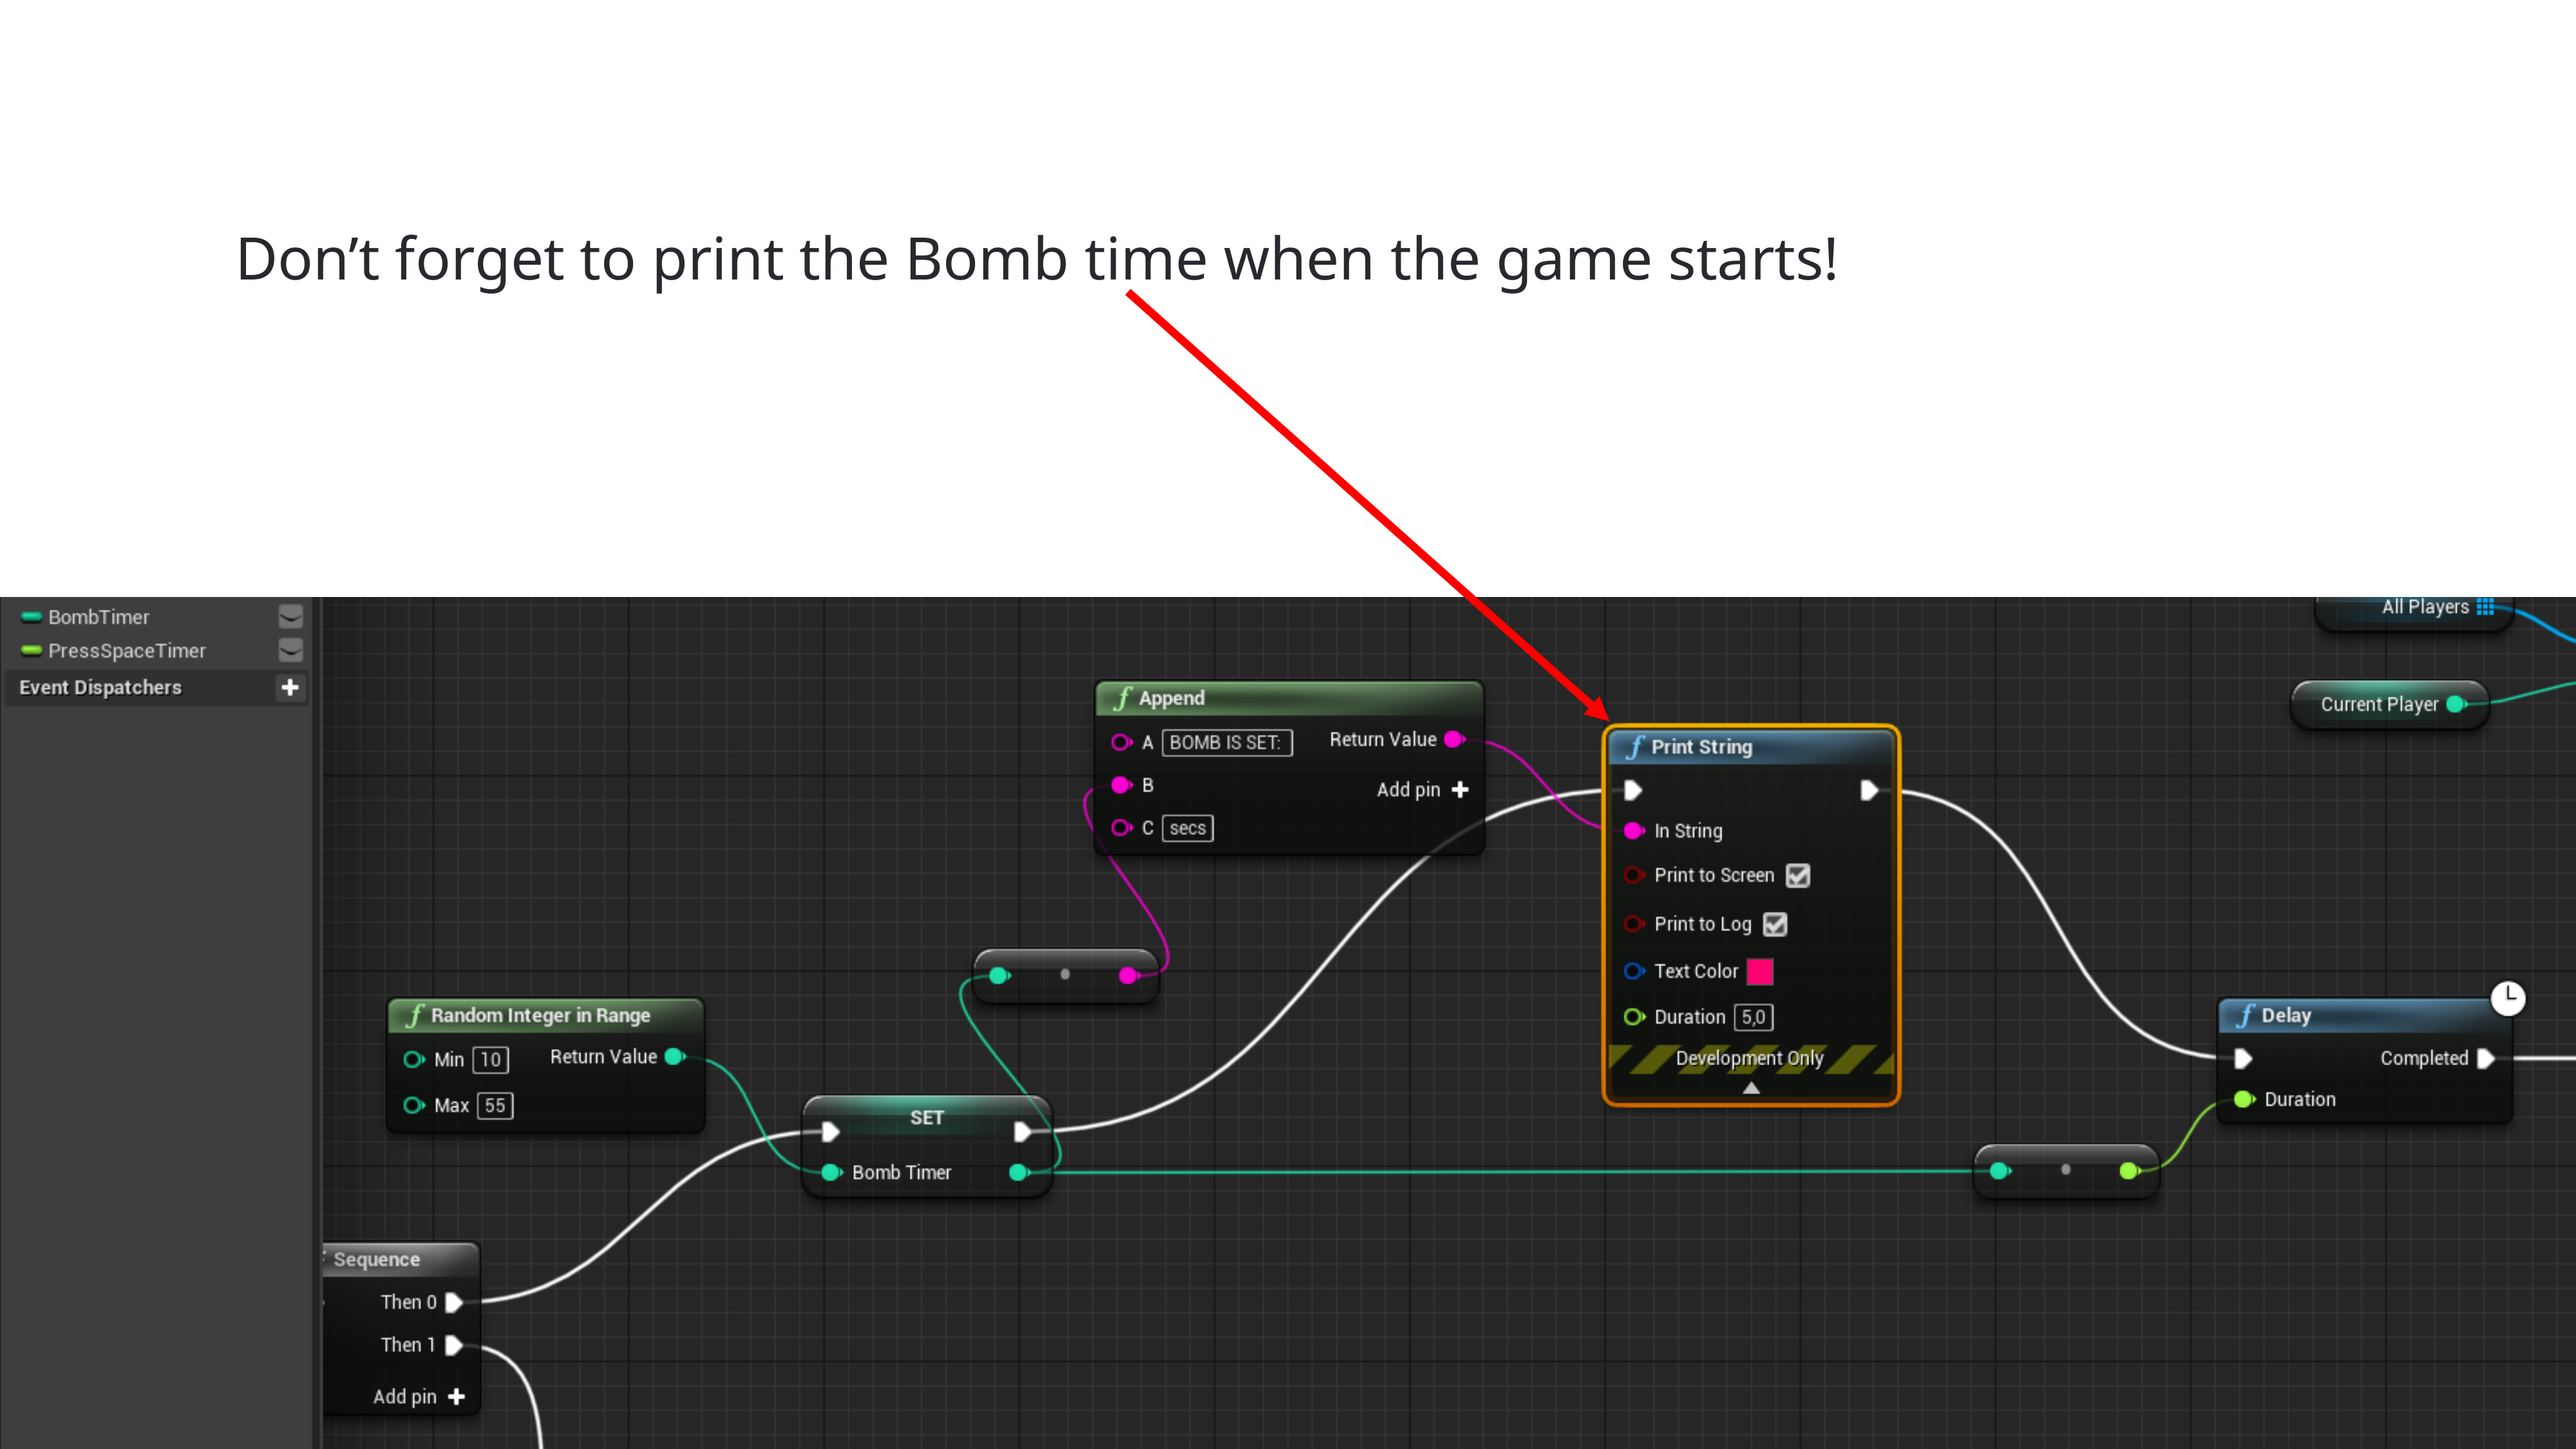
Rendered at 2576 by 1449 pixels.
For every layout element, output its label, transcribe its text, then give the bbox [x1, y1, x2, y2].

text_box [1128, 291, 1610, 722]
picture [0, 597, 2576, 1449]
title Don’t forget to print the Bomb time when the game starts! [177, 77, 2399, 444]
